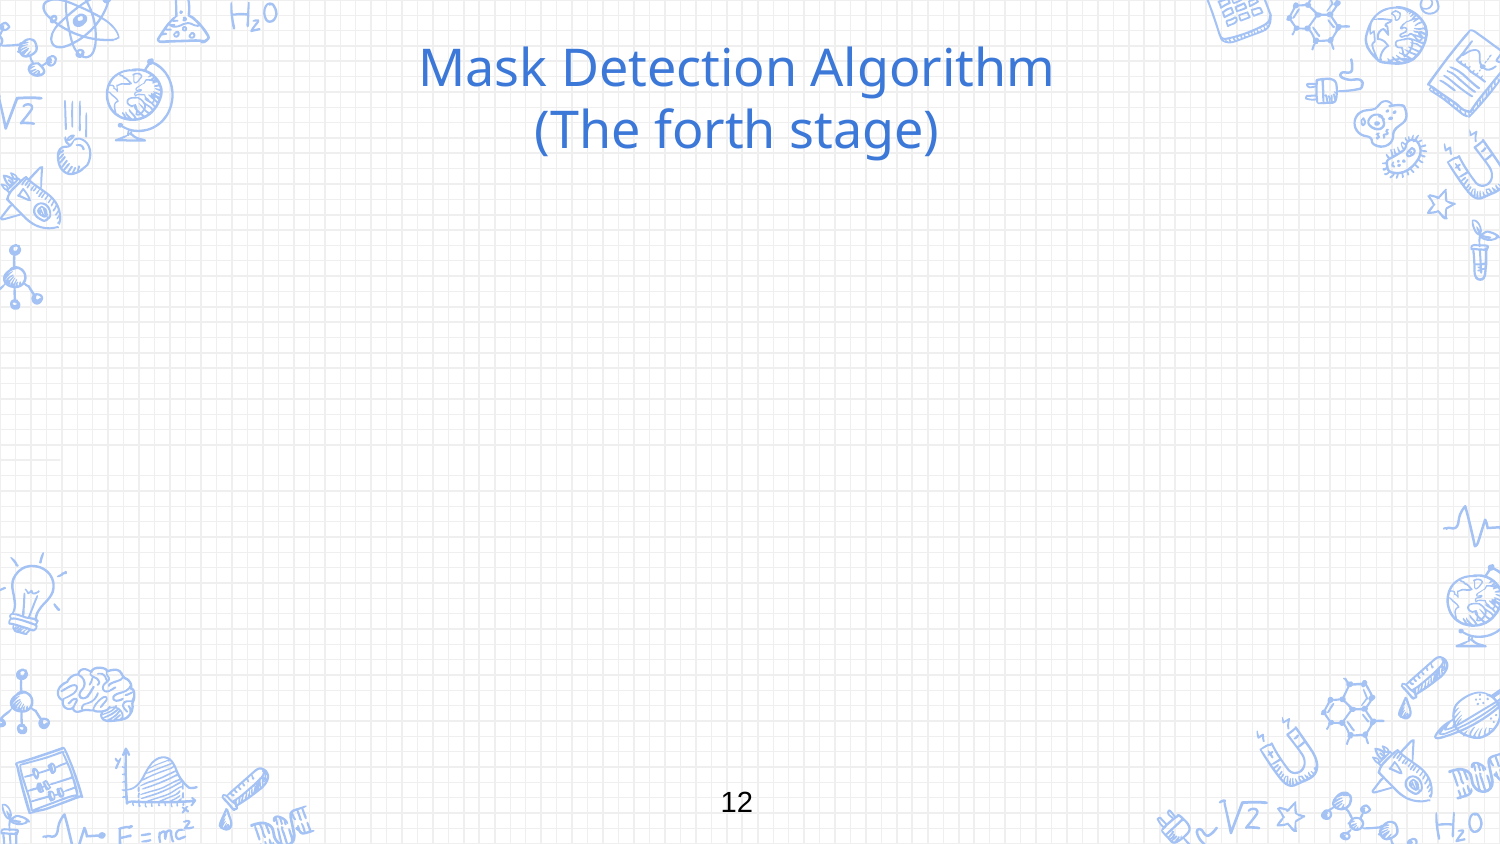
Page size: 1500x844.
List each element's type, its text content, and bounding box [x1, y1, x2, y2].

text_box 12 [705, 776, 769, 826]
text_box Mask Detection Algorithm (The forth stage) [201, 26, 1274, 167]
